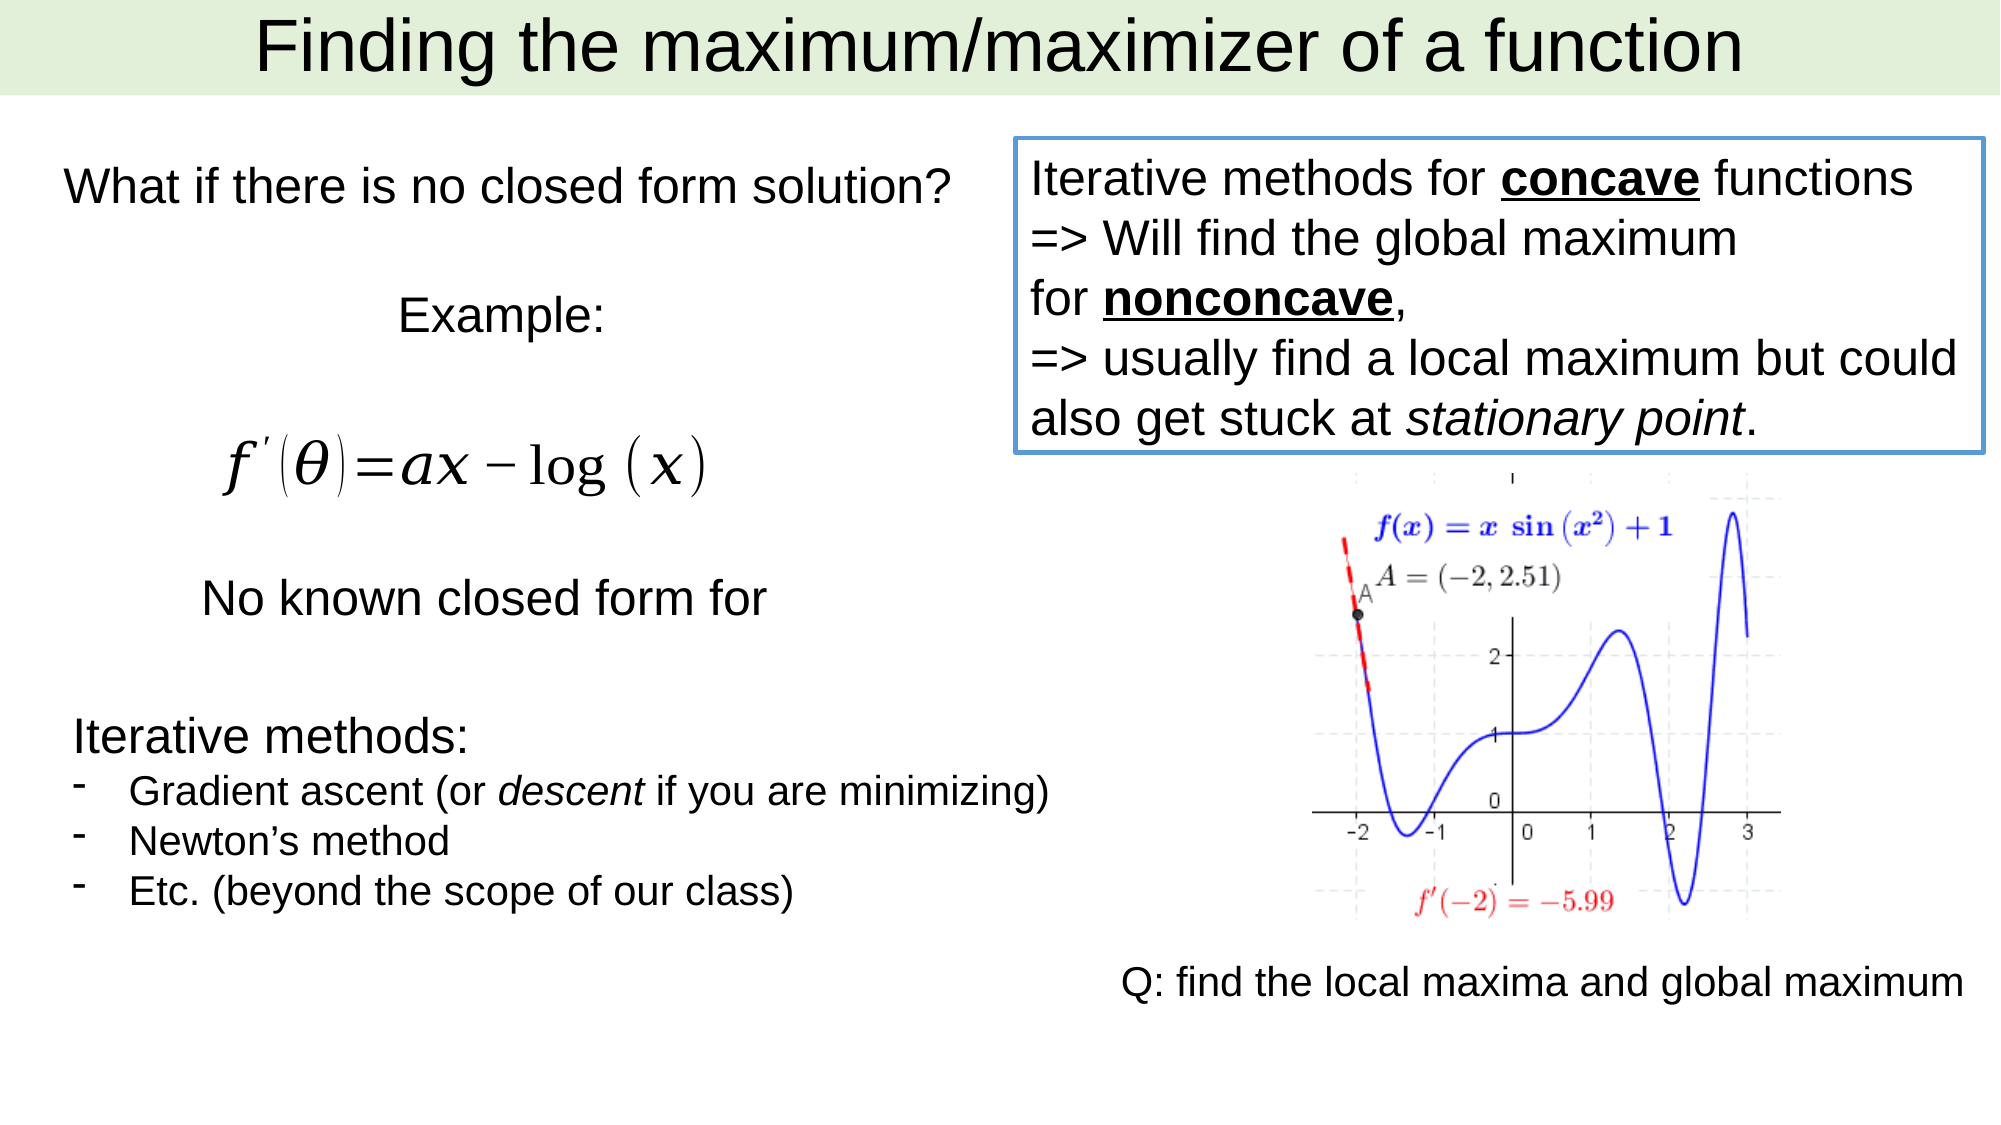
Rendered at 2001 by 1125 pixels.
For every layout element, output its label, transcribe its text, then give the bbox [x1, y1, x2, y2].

text_box Q: find the local maxima and global maximum [1106, 947, 1981, 1013]
slide_number 31 [1531, 17, 1982, 78]
title Finding the maximum/maximizer of a function [0, 0, 2000, 96]
text_box Iterative methods for concave functions => Will find the global maximum for nonconcave, => usually find a local maximum but could also get stuck at stationary point. [1015, 137, 1984, 453]
text_box What if there is no closed form solution? [48, 146, 968, 222]
text_box Iterative methods: Gradient ascent (or descent if you are minimizing) Newton’s method Etc. (beyond the scope of our class) [57, 696, 1066, 922]
picture [1311, 473, 1781, 920]
